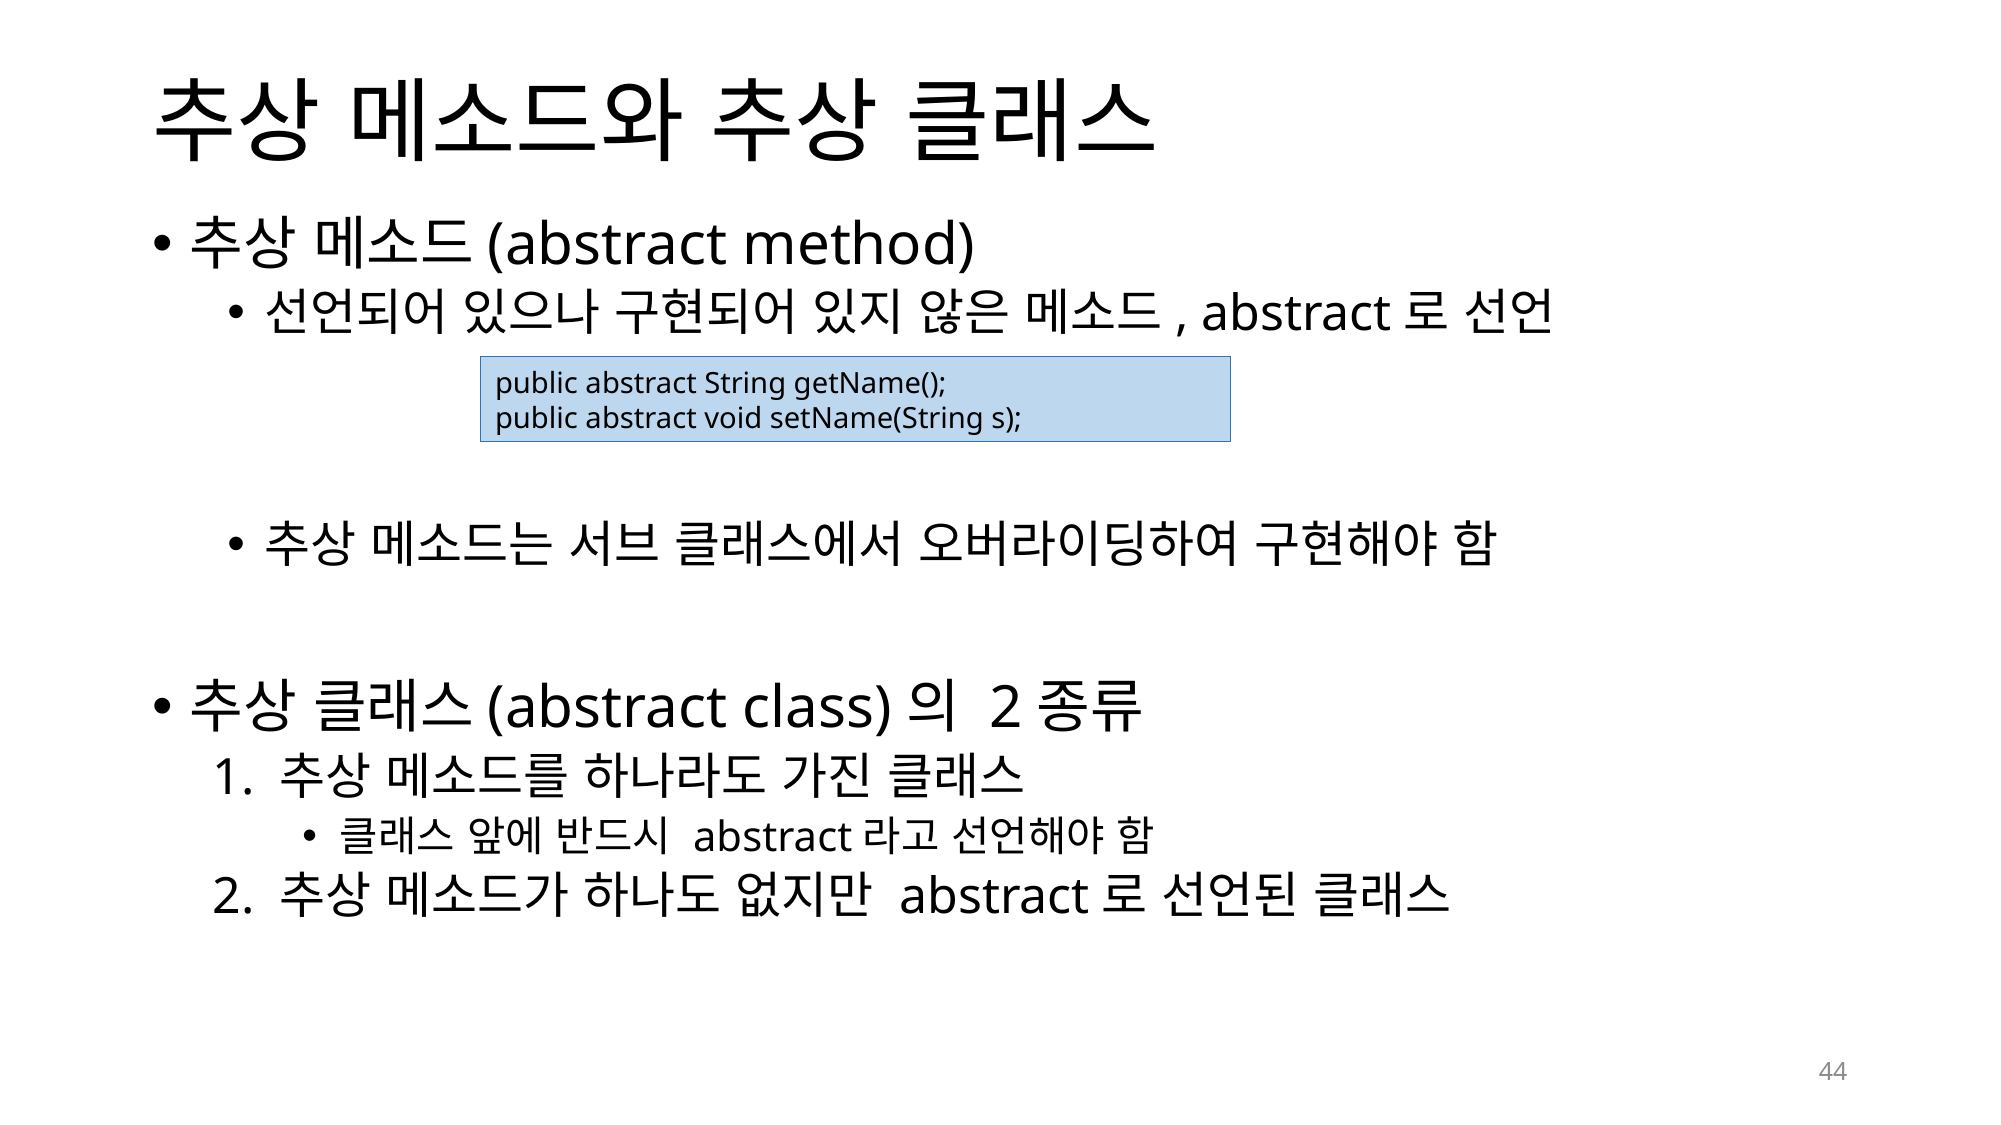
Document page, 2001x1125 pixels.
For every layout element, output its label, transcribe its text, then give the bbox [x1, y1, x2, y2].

list 추상 메소드(abstract method) 선언되어 있으나 구현되어 있지 않은 메소드, abstract로 선언 추상 메소드는 서브 클래스에서 오버라이딩하여 구현해야 함 추상 클래스(abstract class)의 2종류 1. 추상 메소드를 하나라도 가진 클래스 클래스 앞에 반드시 abstract라고 선언해야 함 2. 추상 메소드가 하나도 없지만 abstract로 선언된 클래스 [137, 206, 1863, 921]
text_box public abstract String getName(); public abstract void setName(String s); [480, 356, 1231, 442]
title 추상 메소드와 추상 클래스 [137, 16, 1863, 206]
slide_number 44 [1412, 1042, 1863, 1103]
